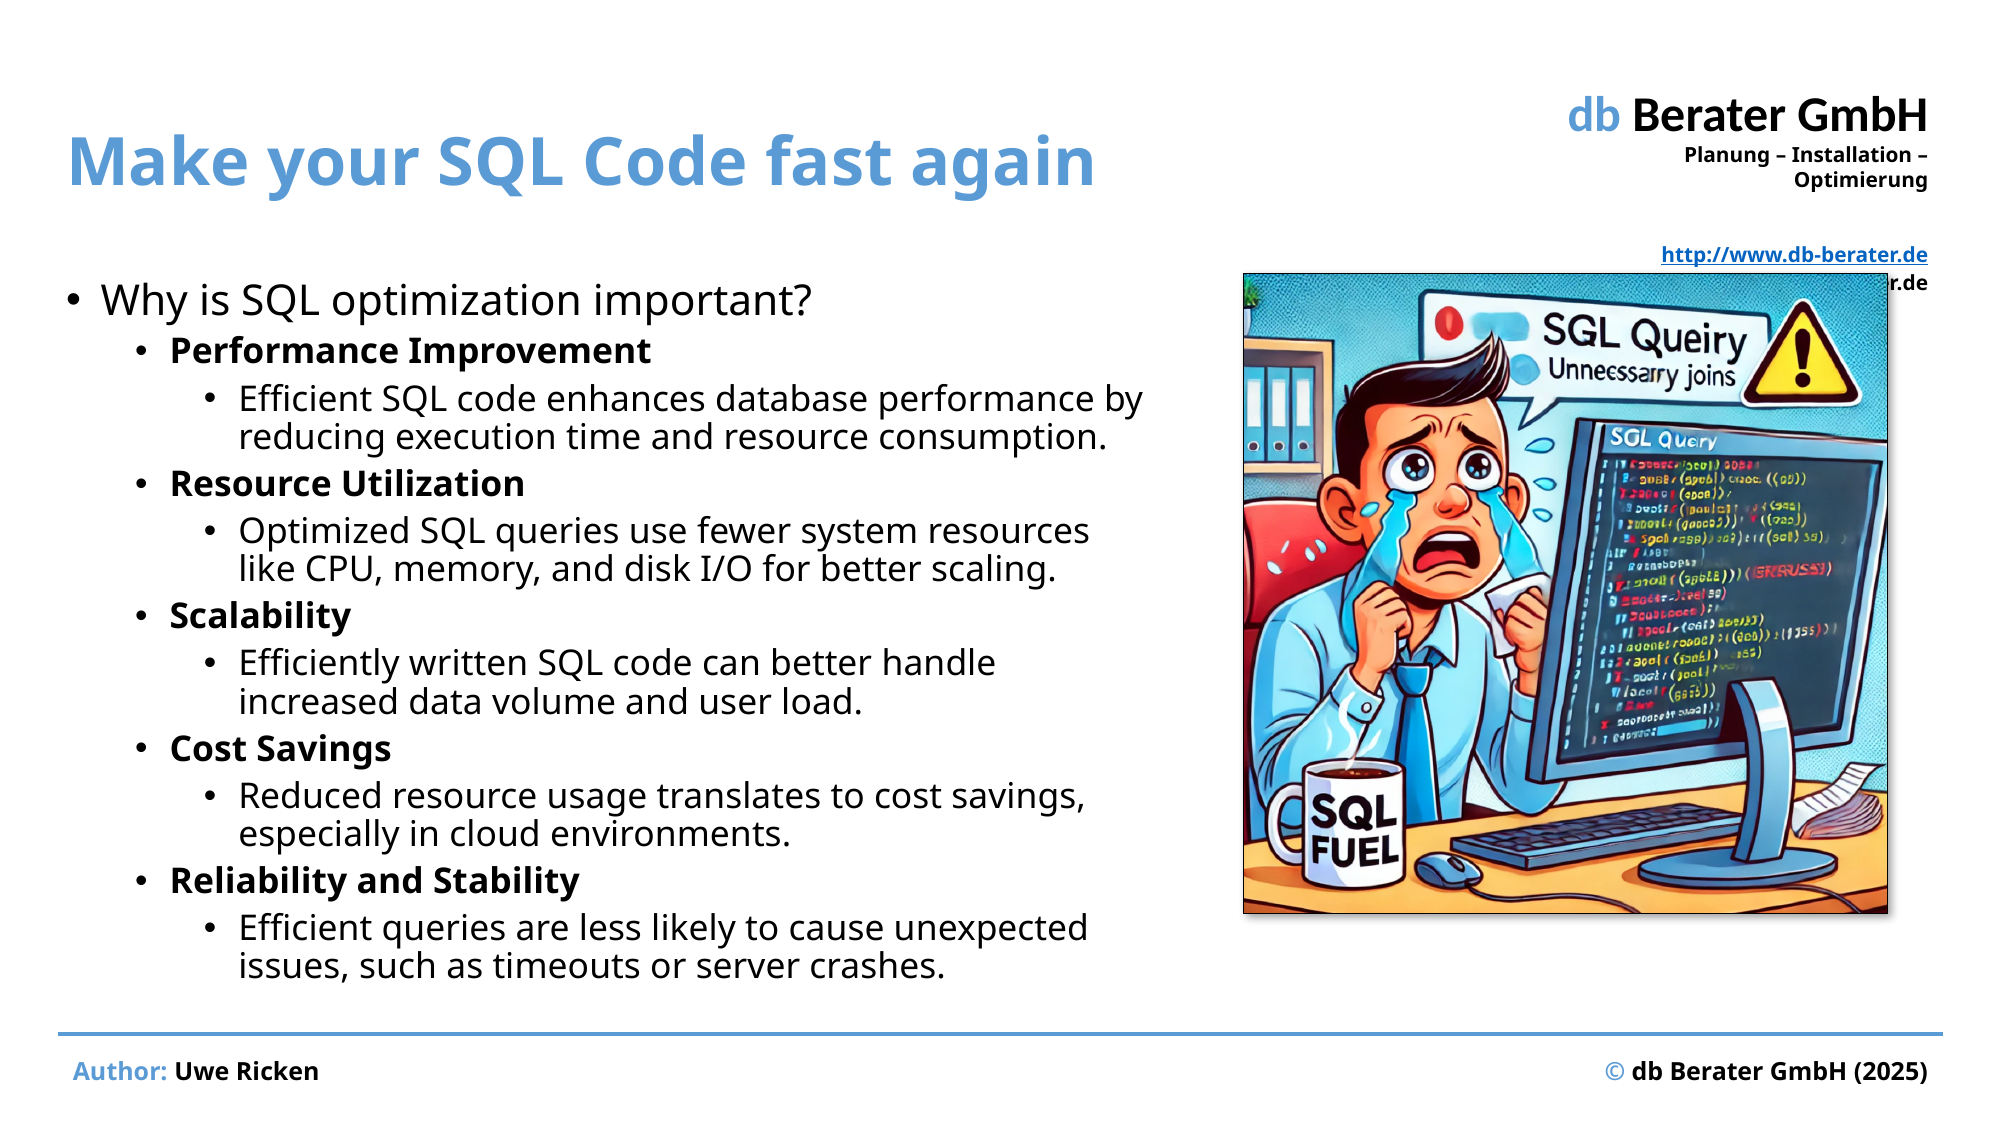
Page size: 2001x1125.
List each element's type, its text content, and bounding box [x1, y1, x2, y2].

title Make your SQL Code fast again [54, 72, 1538, 256]
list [1243, 273, 1888, 914]
list Why is SQL optimization important? Performance Improvement Efficient SQL code enhances database performance by reducing execution time and resource consumption. Resource Utilization Optimized SQL queries use fewer system resources like CPU, memory, and disk I/O for better scaling. Scalability Efficiently written SQL code can better handle increased data volume and user load. Cost Savings Reduced resource usage translates to cost savings, especially in cloud environments. Reliability and Stability Efficient queries are less likely to cause unexpected issues, such as timeouts or server crashes. [54, 273, 1167, 1024]
